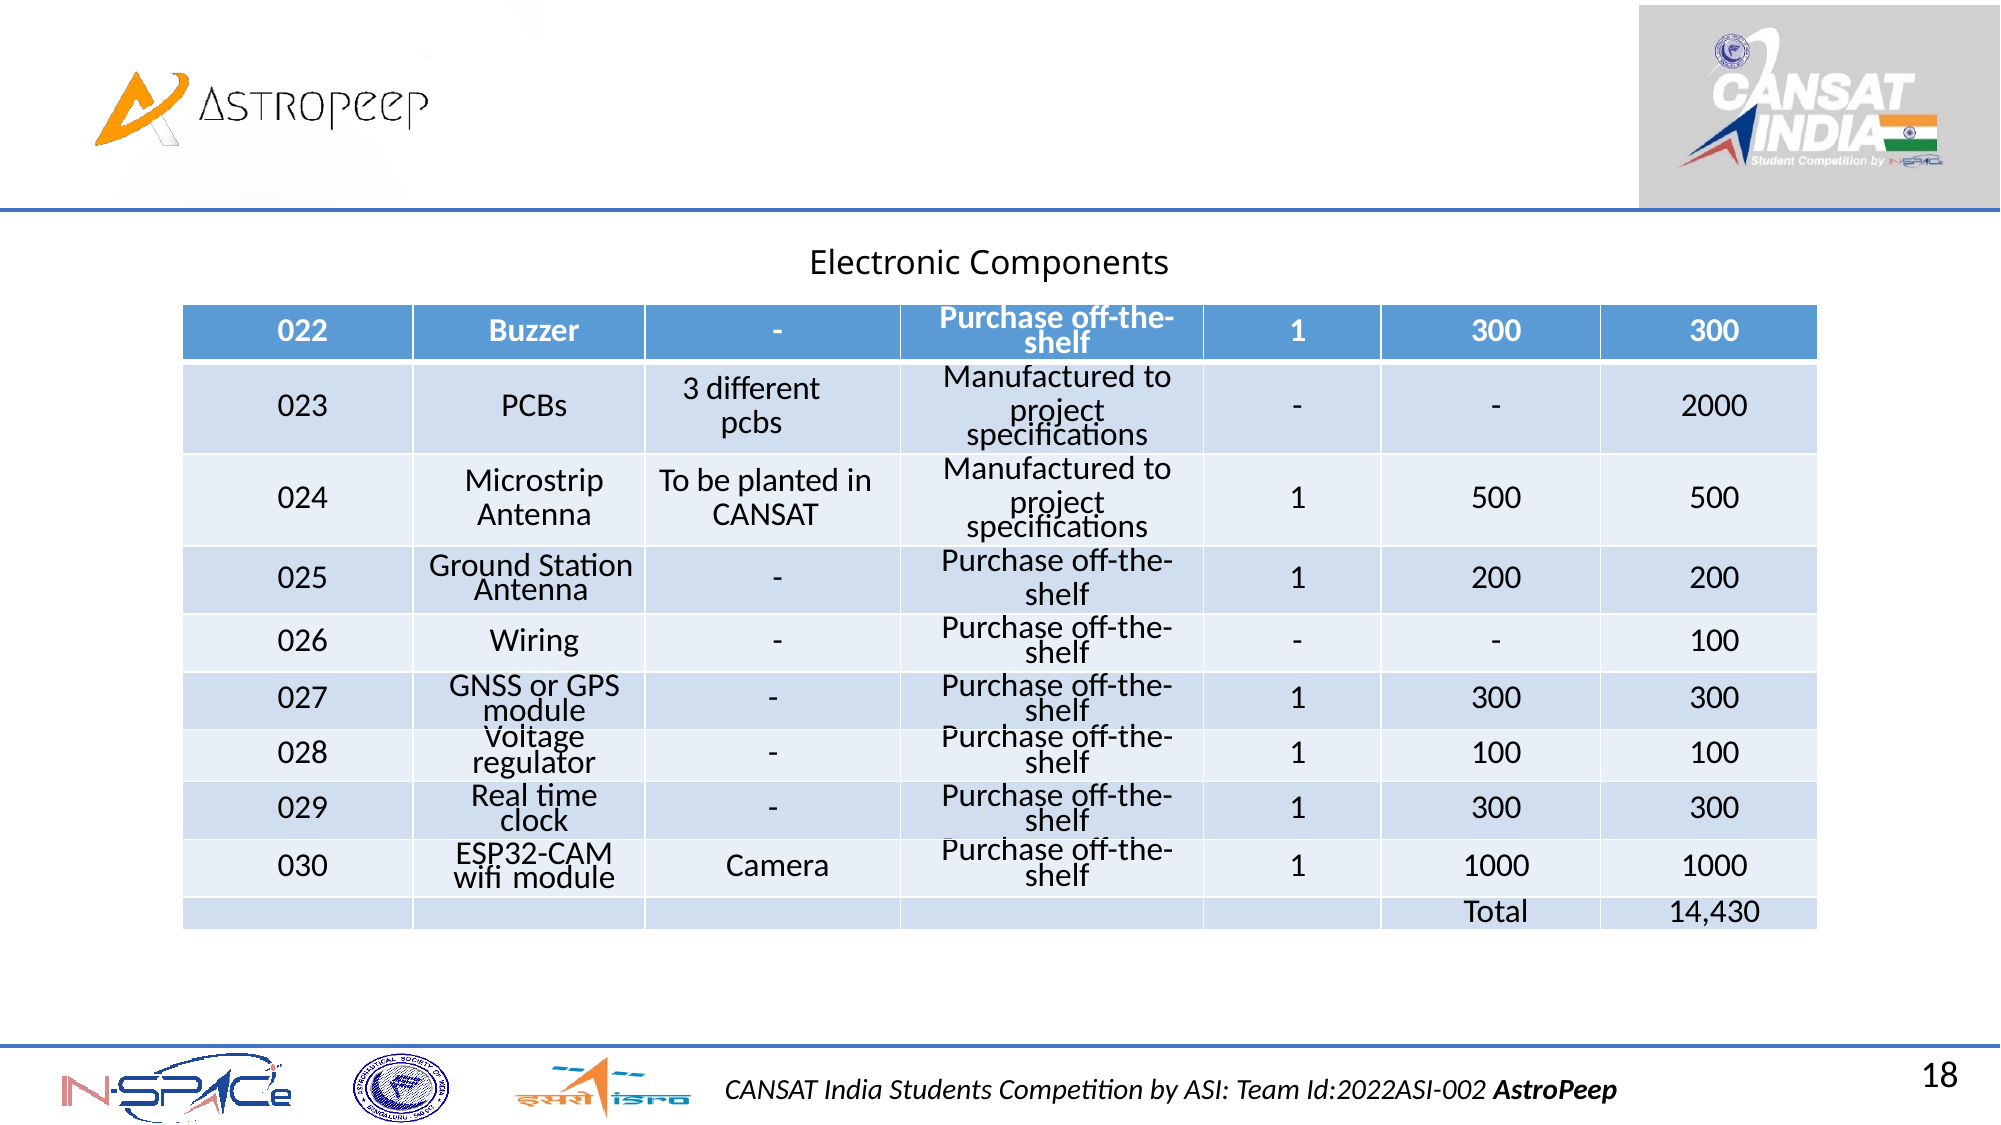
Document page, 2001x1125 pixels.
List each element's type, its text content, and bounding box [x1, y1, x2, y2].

table_cell 100 [1601, 730, 1817, 781]
table_cell 14,430 [1601, 898, 1817, 929]
table_cell - [1382, 615, 1600, 671]
table_cell Real time clock [414, 782, 644, 839]
table_cell [183, 898, 412, 929]
table_cell Purchase off-the- shelf [901, 782, 1203, 839]
table_header - [646, 305, 900, 359]
table_cell 1 [1204, 673, 1380, 729]
table_header Buzzer [414, 305, 644, 359]
table_cell Purchase off-the- shelf [901, 615, 1203, 671]
table_cell [646, 898, 900, 929]
table_cell To be planted in CANSAT [646, 455, 900, 545]
table_cell Ground Station Antenna [414, 547, 644, 613]
table_cell - [646, 615, 900, 671]
table_cell 1 [1204, 547, 1380, 613]
table_header 1 [1204, 305, 1380, 359]
picture [59, 1052, 295, 1125]
table_cell - [646, 730, 900, 781]
picture [1639, 5, 2000, 208]
table_cell Total [1382, 898, 1600, 929]
picture [507, 1051, 703, 1124]
picture [18, 0, 538, 206]
table_header 300 [1382, 305, 1600, 359]
table_cell 027 [183, 673, 412, 729]
table_cell Voltage regulator [414, 730, 644, 781]
table_cell 300 [1382, 782, 1600, 839]
table_cell Camera [646, 840, 900, 896]
table_header 022 [183, 305, 412, 359]
table_cell 100 [1601, 615, 1817, 671]
table_cell 100 [1382, 730, 1600, 781]
table_cell - [646, 547, 900, 613]
table_cell 300 [1601, 673, 1817, 729]
table_cell [901, 898, 1203, 929]
table_cell 023 [183, 365, 412, 453]
table_cell 2000 [1601, 365, 1817, 453]
table_cell 029 [183, 782, 412, 839]
table_cell Manufactured to project specifications [901, 365, 1203, 453]
table_header 300 [1601, 305, 1817, 359]
table_cell [414, 898, 644, 929]
slide_number 18 [1523, 1042, 1974, 1103]
table_cell Purchase off-the- shelf [901, 547, 1203, 613]
table_cell 500 [1601, 455, 1817, 545]
table_cell Purchase off-the- shelf [901, 673, 1203, 729]
table_cell - [1204, 615, 1380, 671]
table_cell - [1204, 365, 1380, 453]
table_cell 030 [183, 840, 412, 896]
table_cell Microstrip Antenna [414, 455, 644, 545]
table_cell - [646, 782, 900, 839]
table_cell 1 [1204, 455, 1380, 545]
title Electronic Components [794, 223, 1206, 303]
table_cell 1 [1204, 840, 1380, 896]
table_cell 1 [1204, 782, 1380, 839]
table_cell 500 [1382, 455, 1600, 545]
table_cell 3 different pcbs [646, 365, 900, 453]
table_cell Manufactured to project specifications [901, 455, 1203, 545]
table_header Purchase off-the- shelf [901, 305, 1203, 359]
table_cell 1000 [1382, 840, 1600, 896]
table_cell - [646, 673, 900, 729]
table_cell 200 [1601, 547, 1817, 613]
table_cell ESP32-CAM wifi module [414, 840, 644, 896]
table_cell 1000 [1601, 840, 1817, 896]
table_cell 024 [183, 455, 412, 545]
table_cell 025 [183, 547, 412, 613]
table_cell PCBs [414, 365, 644, 453]
table_cell 028 [183, 730, 412, 781]
table_cell 200 [1382, 547, 1600, 613]
table_cell Wiring [414, 615, 644, 671]
picture [352, 1051, 450, 1124]
table_cell GNSS or GPS module [414, 673, 644, 729]
table_cell - [1382, 365, 1600, 453]
table_cell Purchase off-the- shelf [901, 730, 1203, 781]
table_cell [1204, 898, 1380, 929]
table_cell 026 [183, 615, 412, 671]
table_cell 1 [1204, 730, 1380, 781]
table_cell Purchase off-the- shelf [901, 840, 1203, 896]
table_cell 300 [1601, 782, 1817, 839]
table_cell 300 [1382, 673, 1600, 729]
